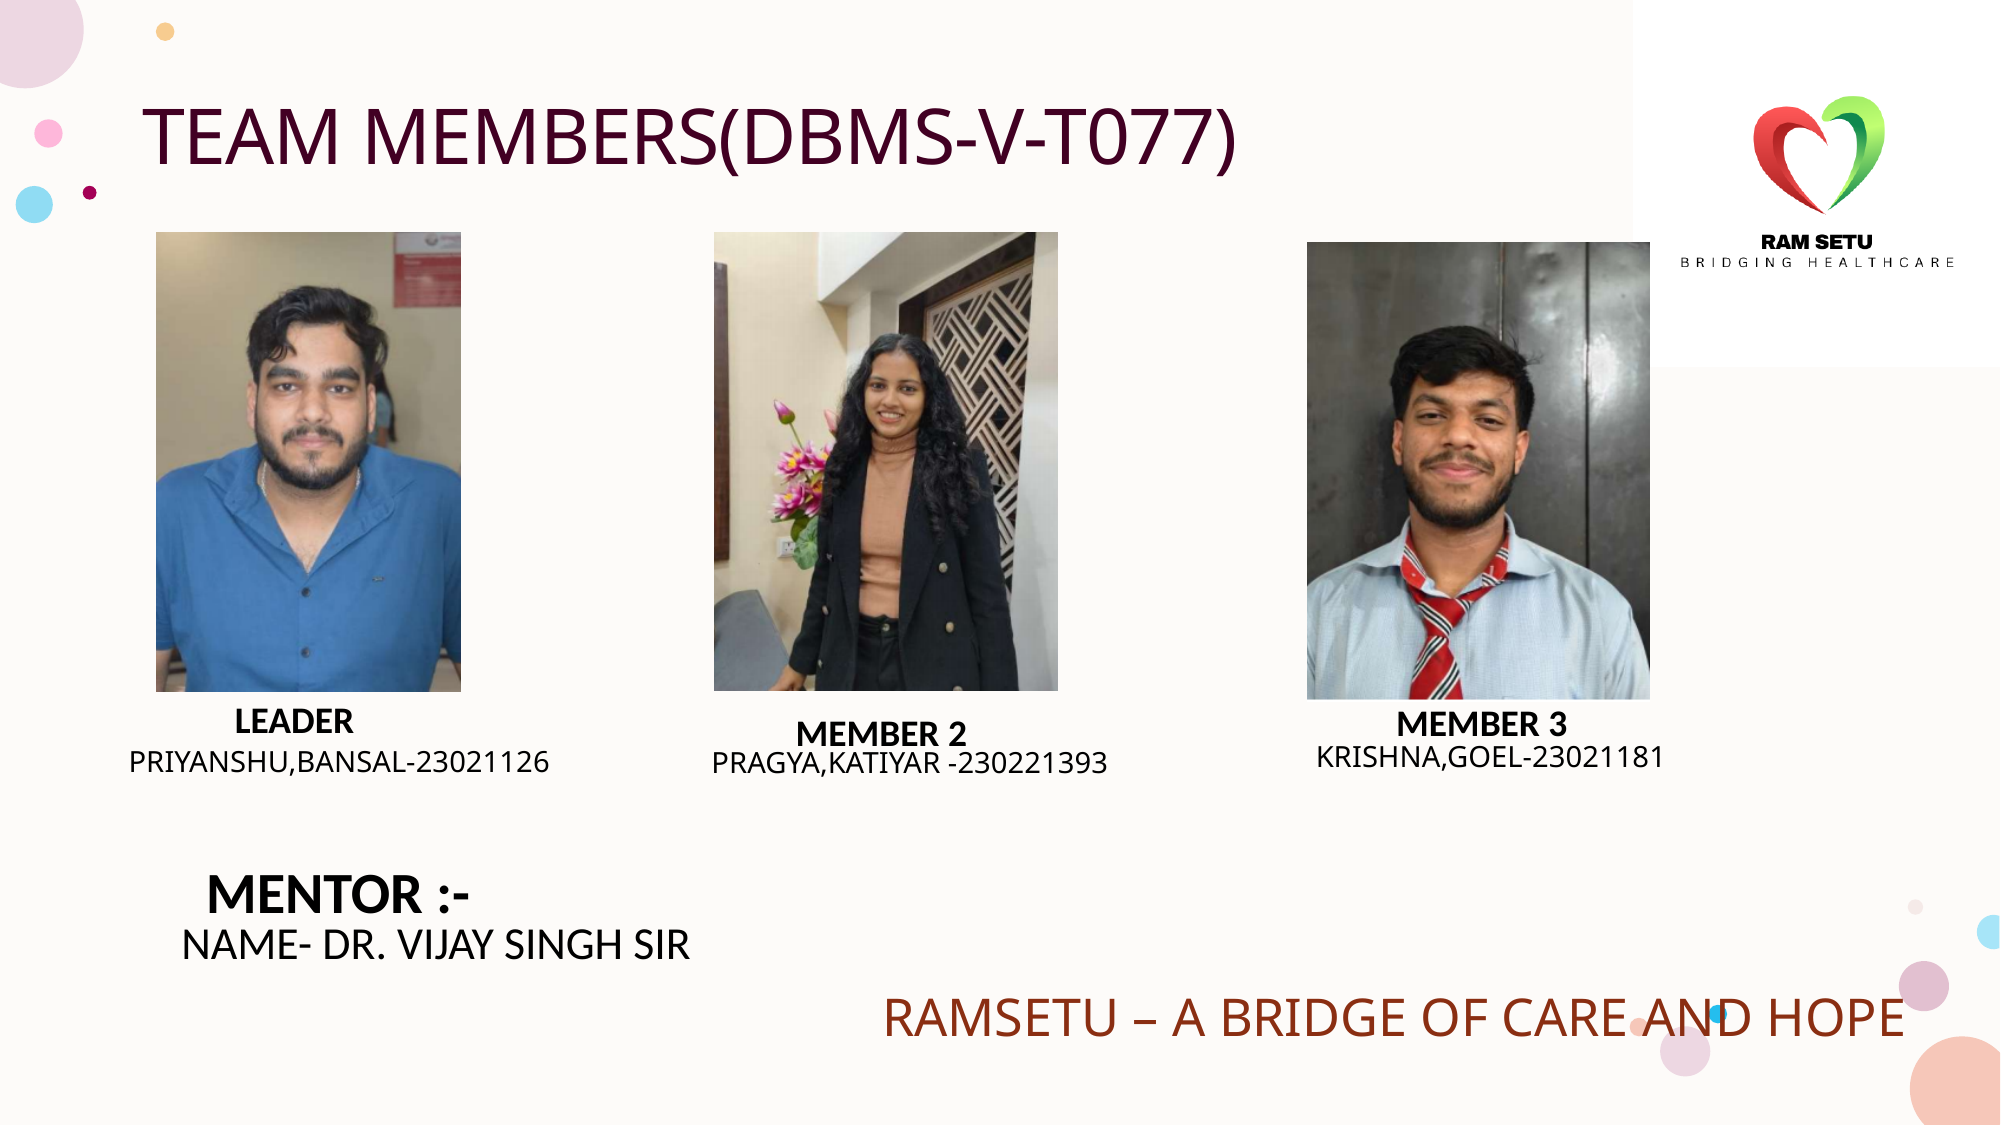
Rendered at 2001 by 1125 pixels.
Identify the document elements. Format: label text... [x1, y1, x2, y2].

text_box MENTOR :- [190, 848, 485, 906]
picture [156, 232, 461, 692]
text_box LEADER [220, 692, 394, 735]
text_box TEAM MEMBERS(DBMS-V-T077) [127, 90, 1453, 223]
text_box MEMBER 3 [1381, 702, 1583, 731]
text_box MEMBER 2 [780, 701, 991, 761]
text_box KRISHNA,GOEL-23021181 [1301, 731, 1682, 782]
text_box RAMSETU – A BRIDGE OF CARE AND HOPE [788, 976, 2000, 1055]
picture [1307, 0, 2000, 702]
picture [714, 232, 1058, 692]
text_box PRAGYA,KATIYAR -230221393 [696, 736, 1124, 787]
text_box PRIYANSHU,BANSAL-23021126 [113, 735, 566, 786]
text_box NAME- DR. VIJAY SINGH SIR [166, 906, 717, 976]
